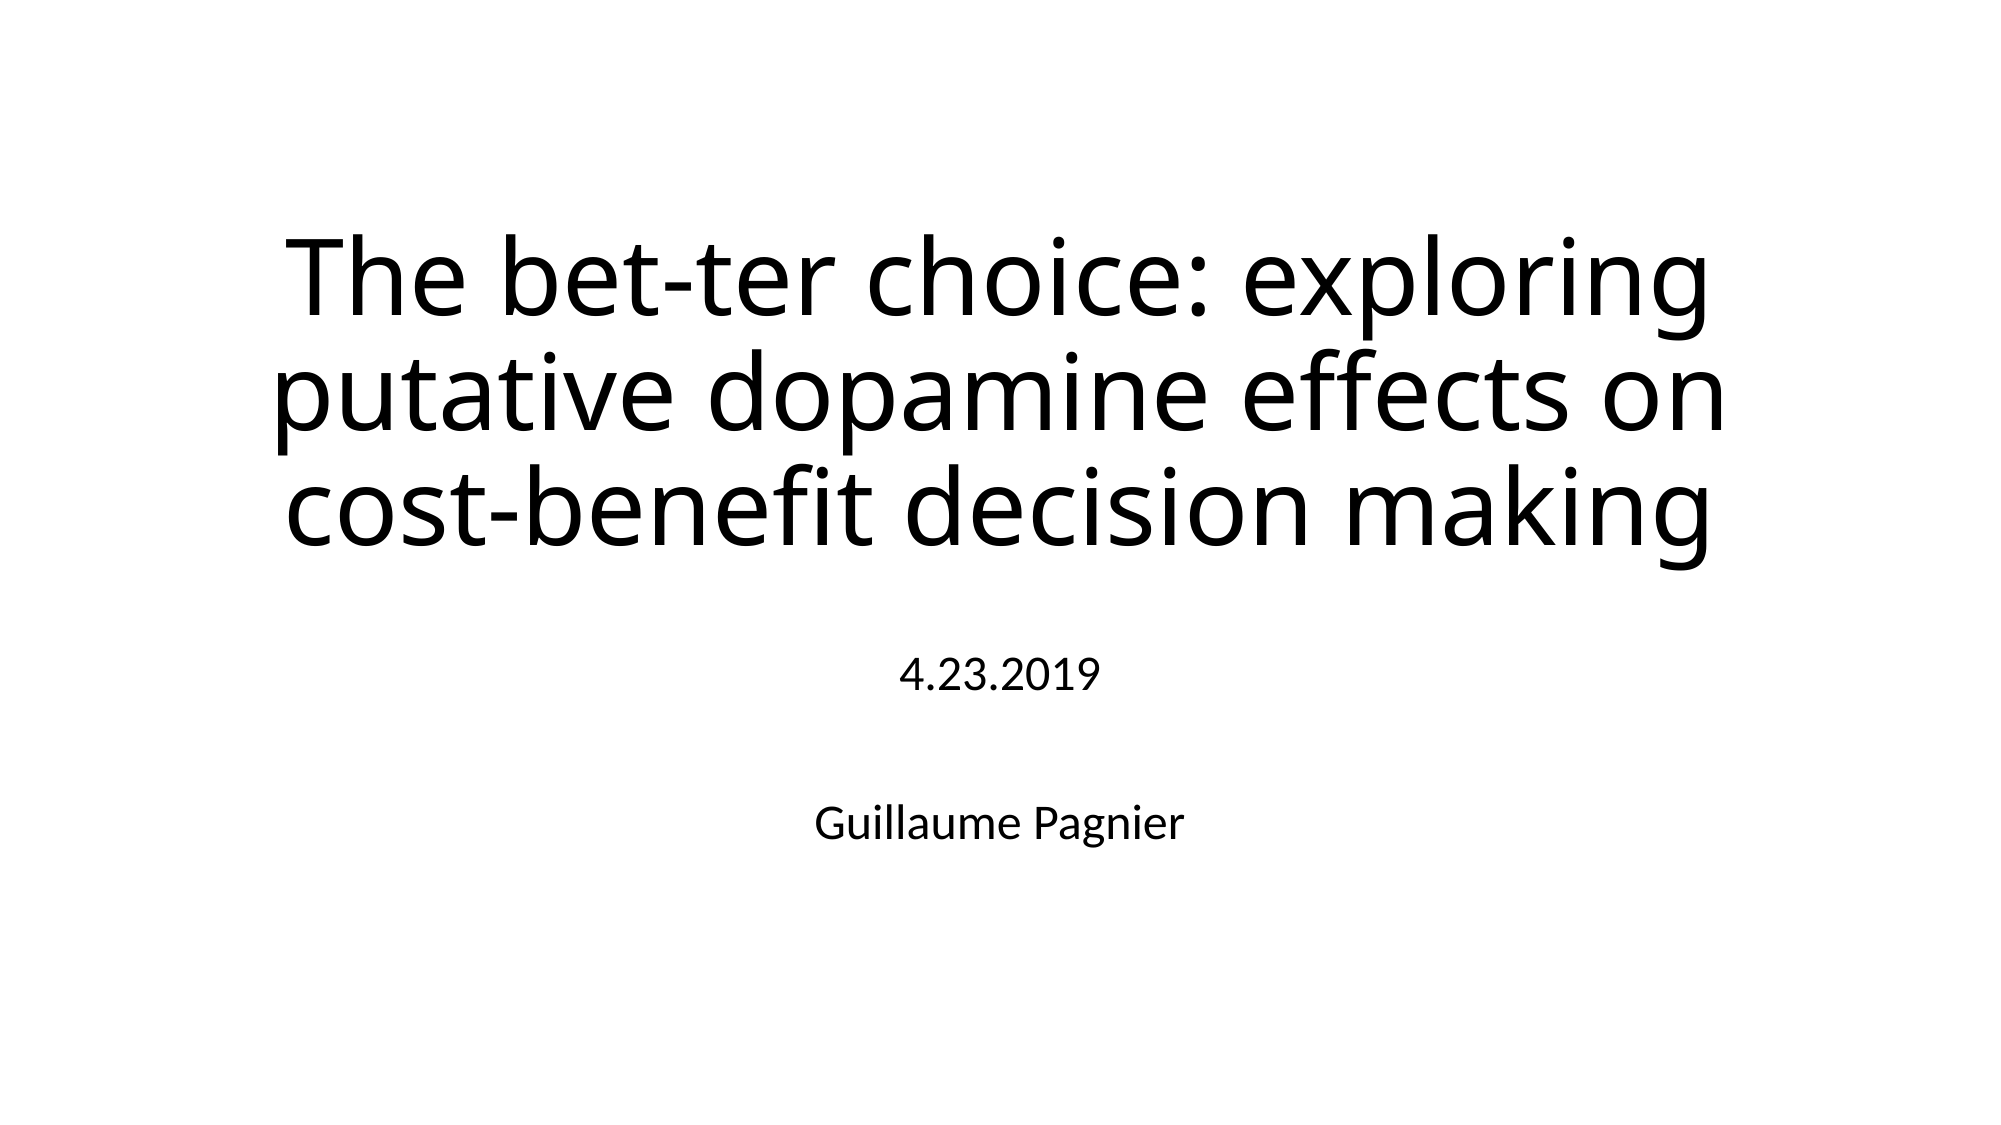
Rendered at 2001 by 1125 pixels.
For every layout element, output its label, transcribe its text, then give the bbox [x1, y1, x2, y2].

subtitle 4.23.2019 Guillaume Pagnier [249, 639, 1750, 900]
title The bet-ter choice: exploring putative dopamine effects on cost-benefit decision making [249, 184, 1750, 576]
